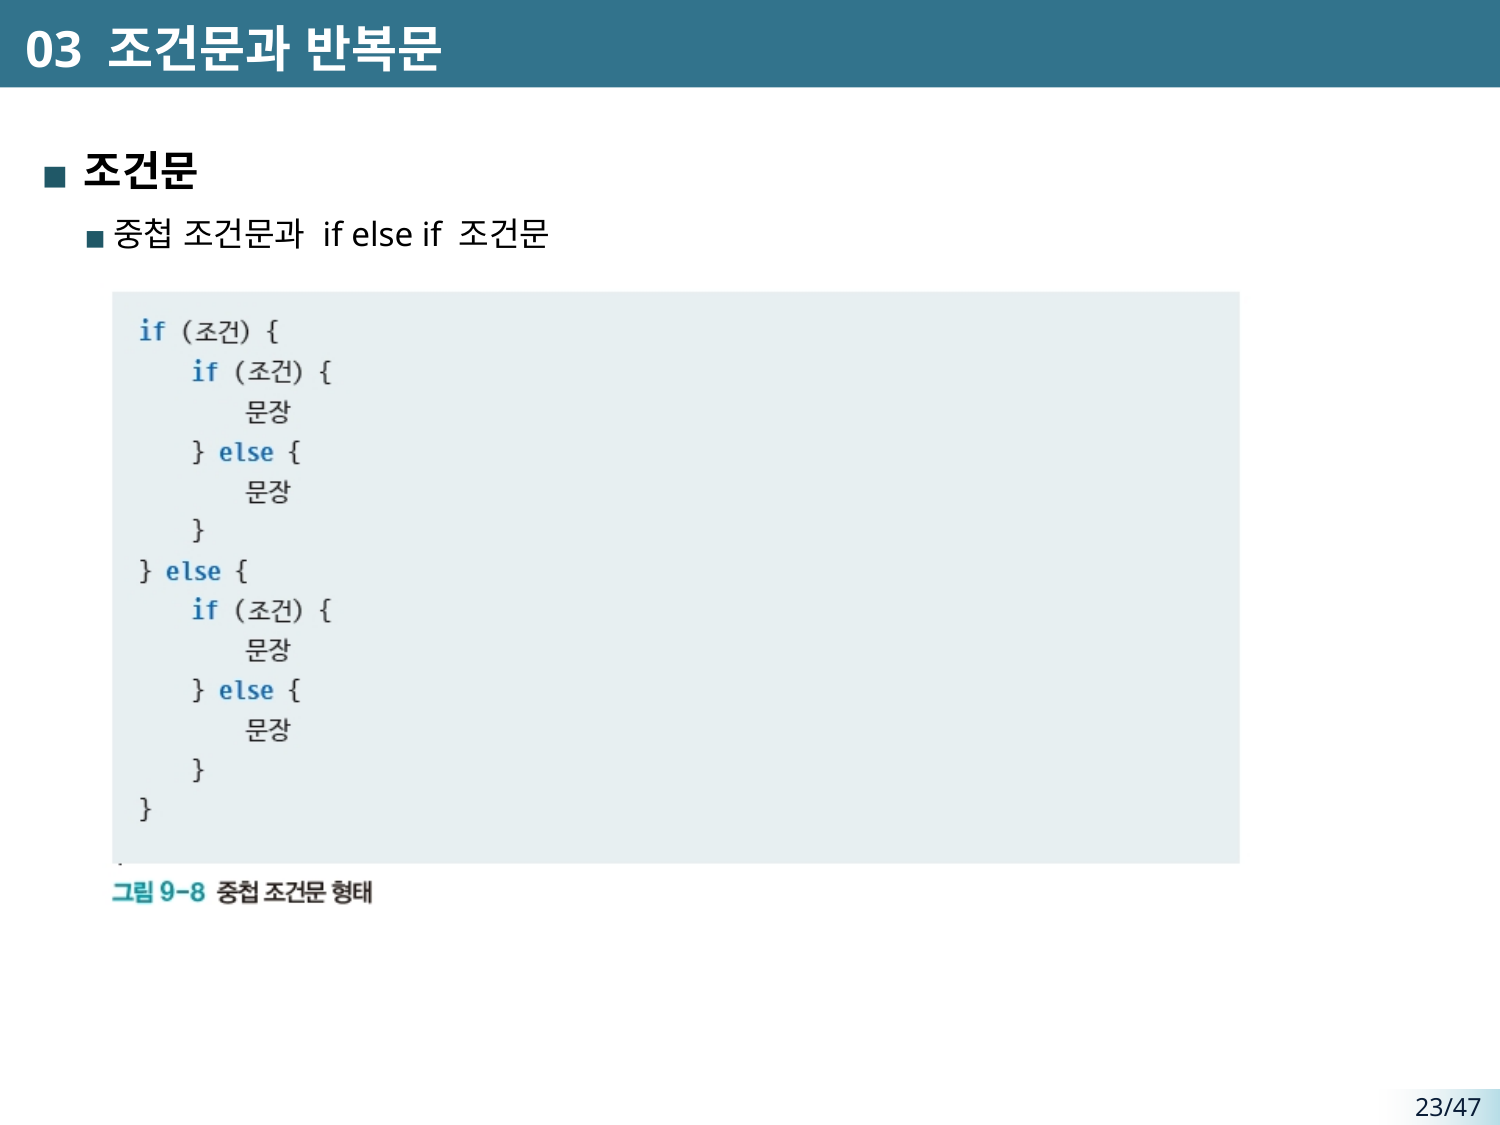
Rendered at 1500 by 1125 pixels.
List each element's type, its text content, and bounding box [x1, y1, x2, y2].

title 03 조건문과 반복문 [10, 8, 1288, 87]
picture [100, 278, 1251, 914]
list 조건문 중첩 조건문과 if else if 조건문 [10, 126, 1481, 1057]
